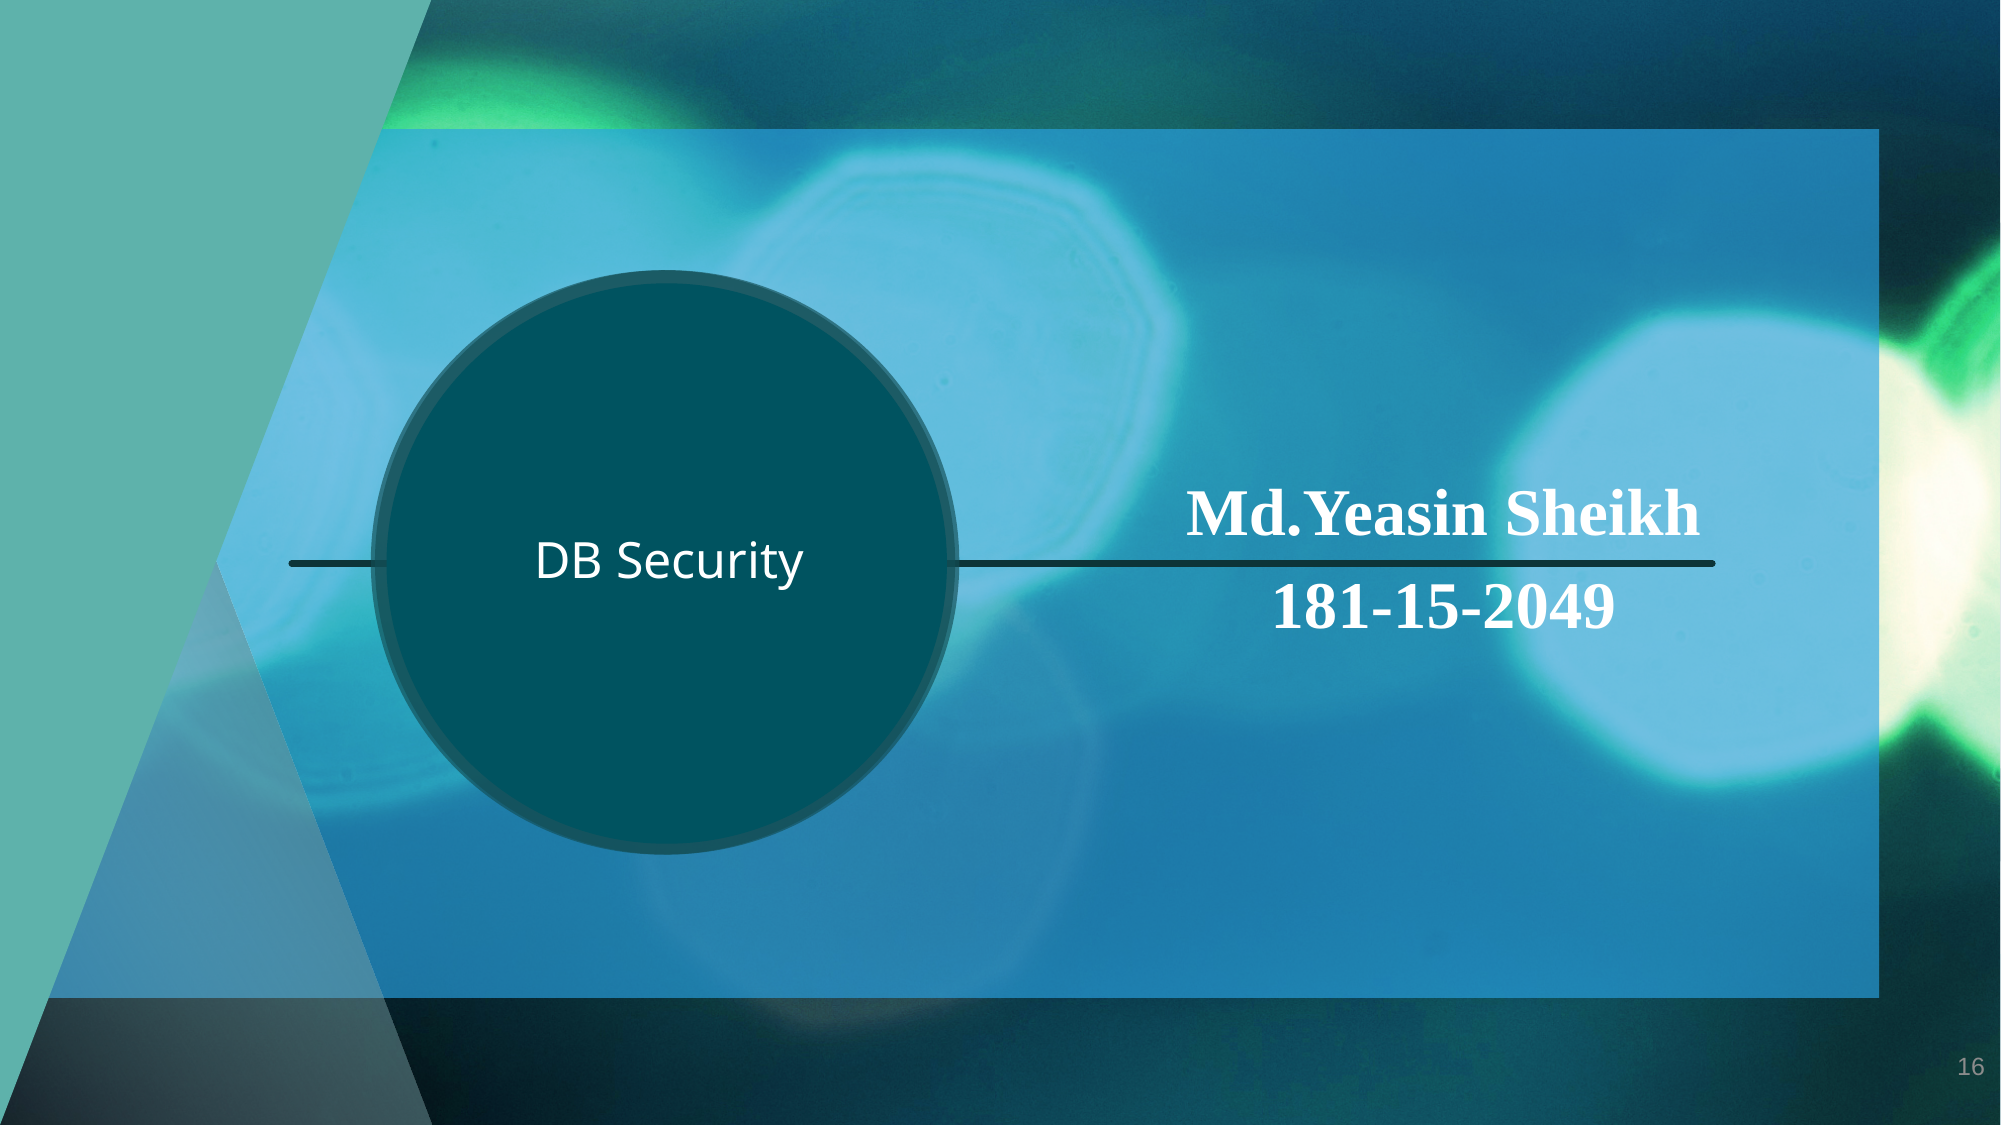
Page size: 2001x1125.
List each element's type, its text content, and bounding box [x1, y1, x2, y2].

title DB Security [363, 424, 975, 701]
picture [1, 1118, 7, 1125]
list Md.Yeasin Sheikh 181-15-2049 [1137, 468, 1750, 652]
slide_number 16 [1933, 1035, 2000, 1096]
picture [383, 0, 2001, 1125]
